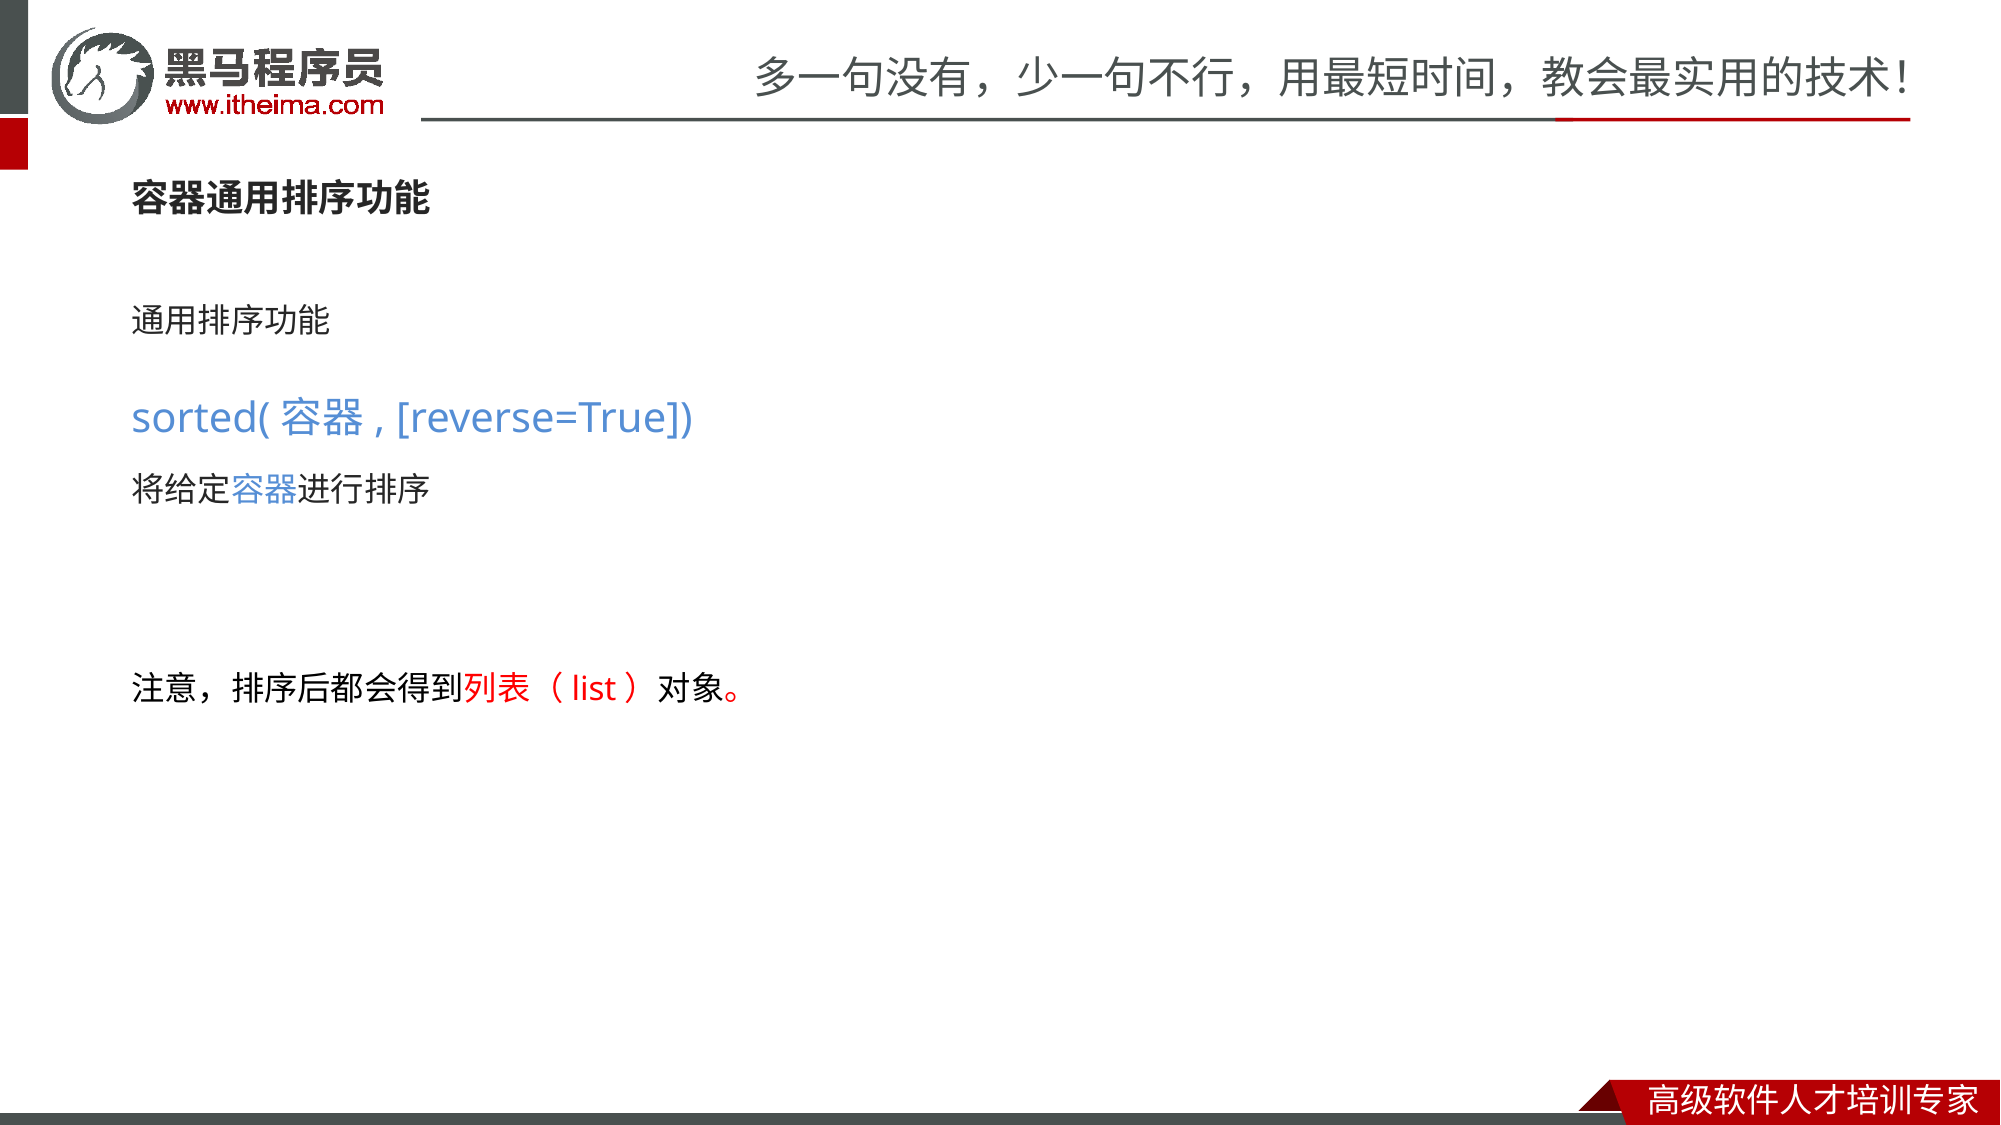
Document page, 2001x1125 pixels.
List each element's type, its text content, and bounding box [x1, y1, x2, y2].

list 通用排序功能 [116, 271, 1872, 964]
list 容器通用排序功能 [116, 154, 1872, 239]
text_box sorted(容器, [reverse=True]) 将给定容器进行排序 注意，排序后都会得到列表（list）对象。 [116, 358, 865, 1051]
picture [50, 26, 384, 125]
